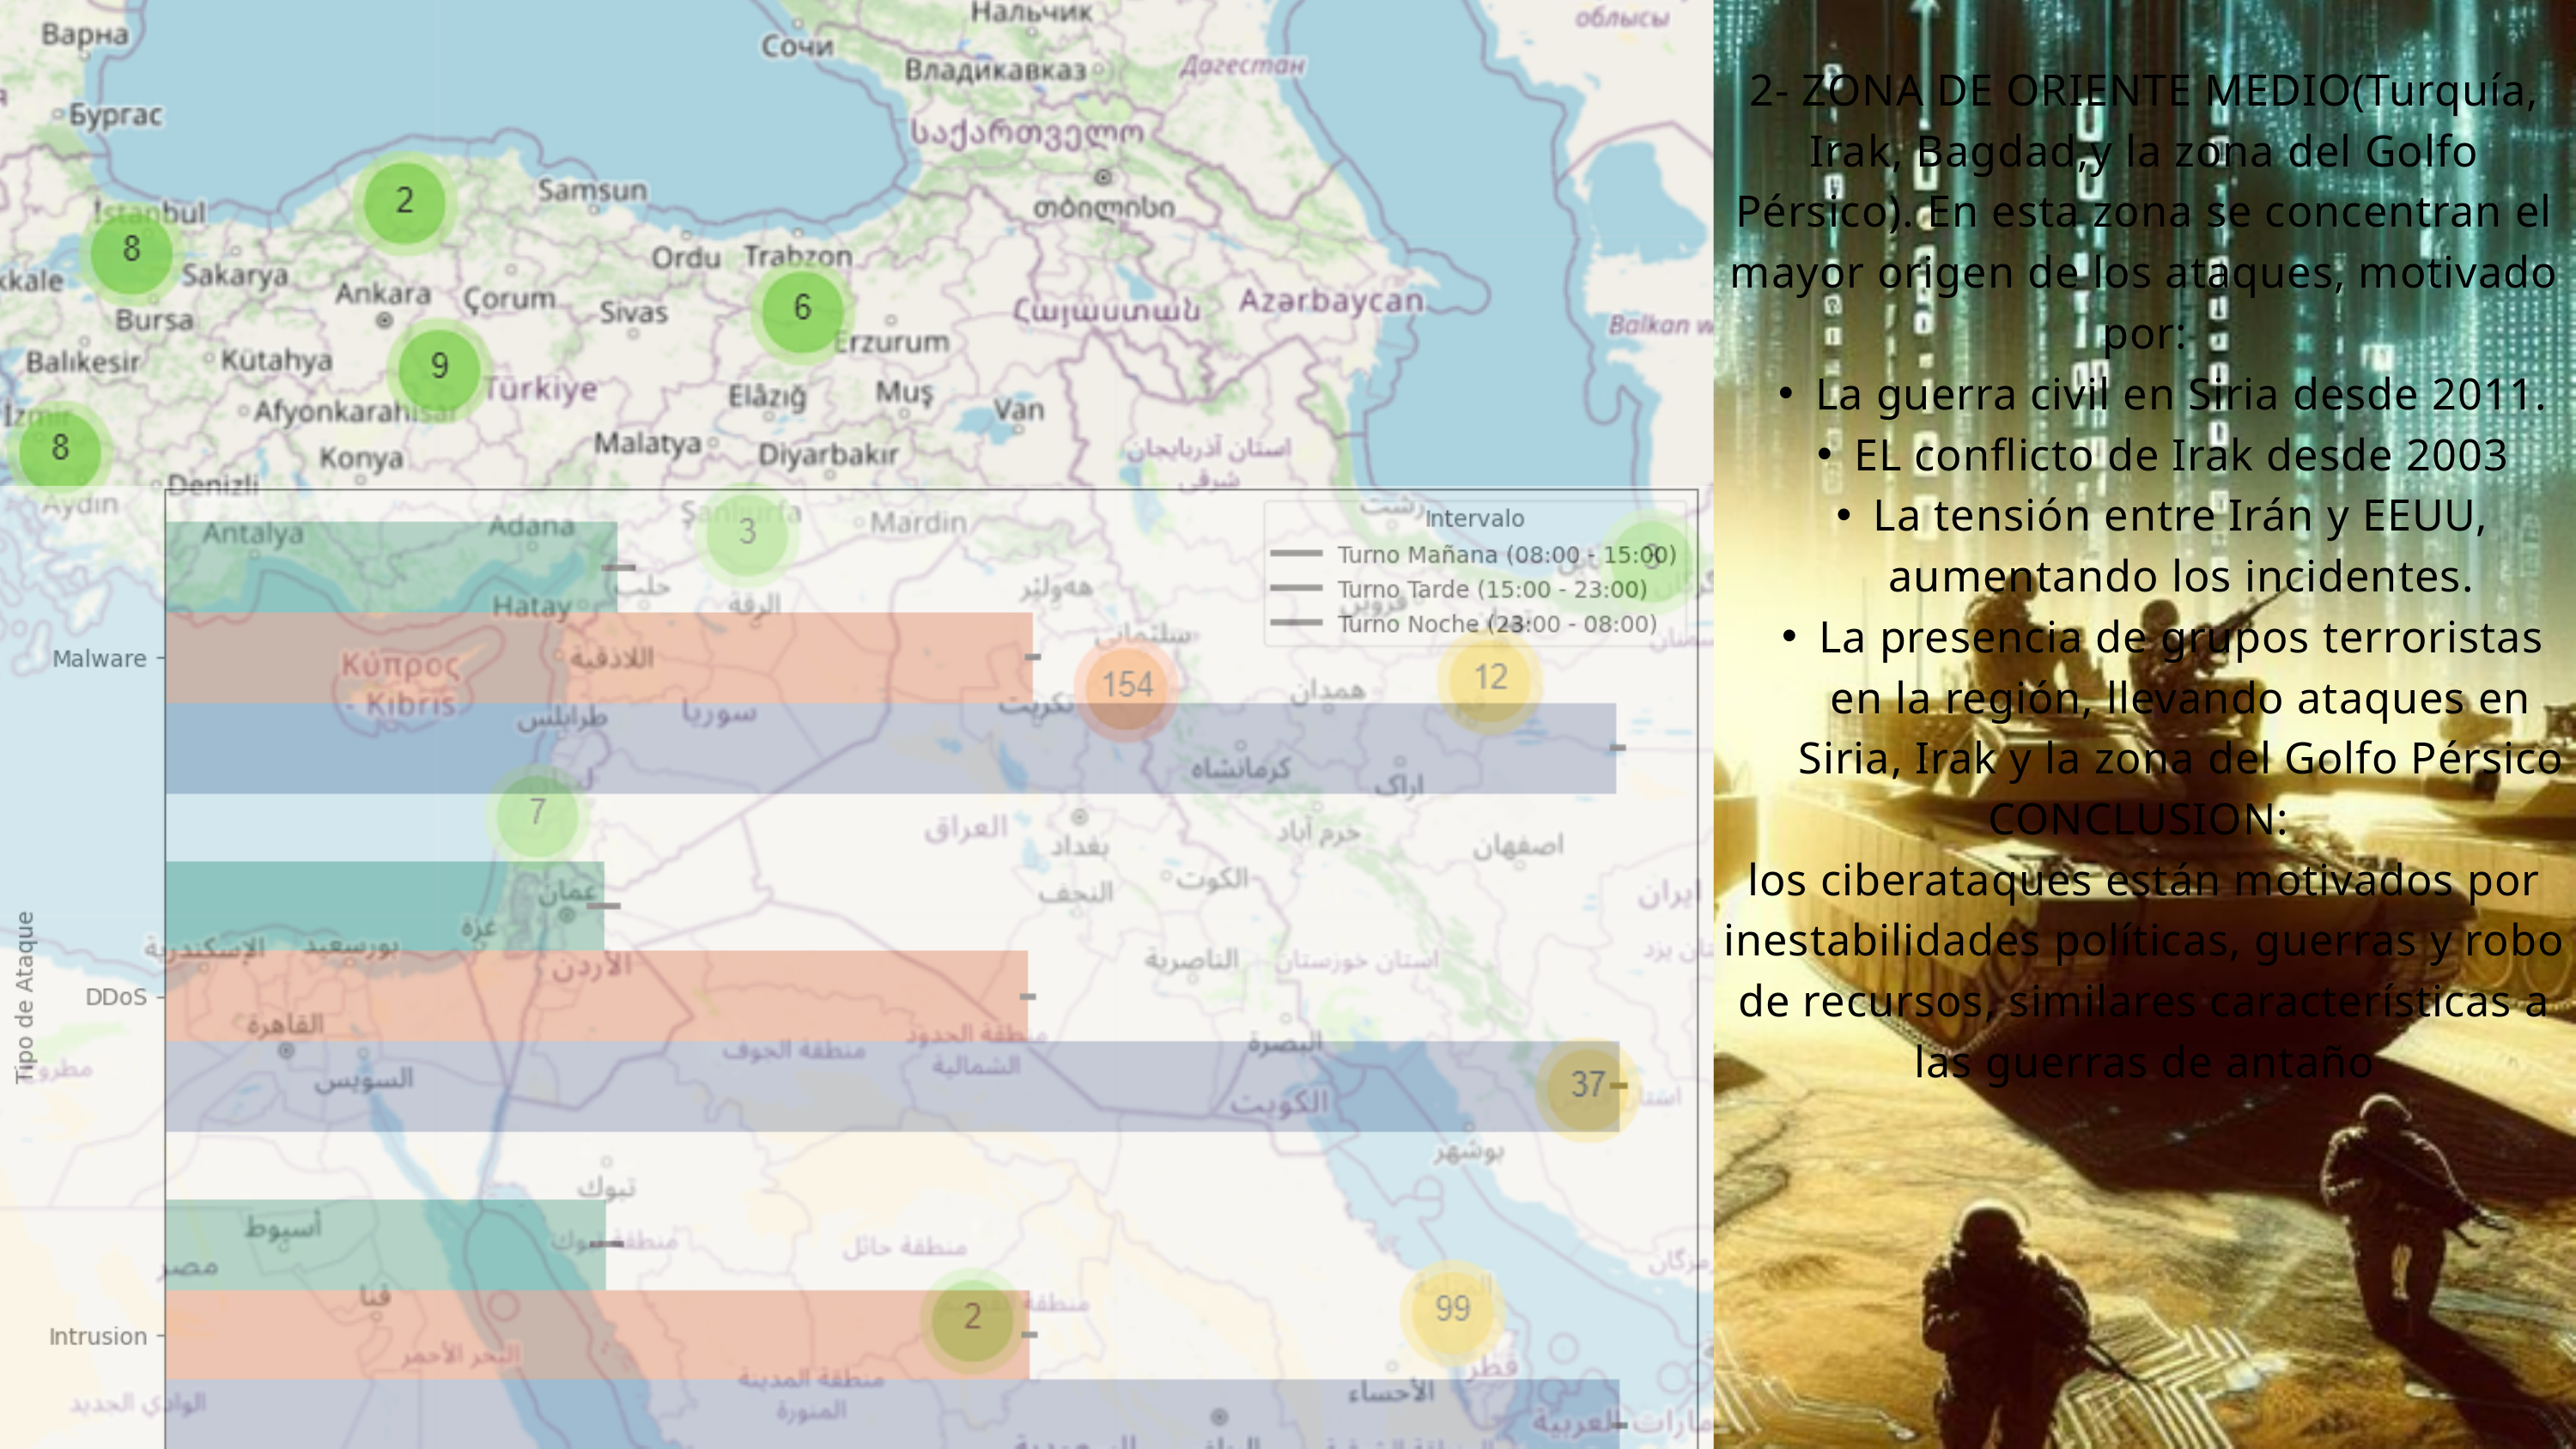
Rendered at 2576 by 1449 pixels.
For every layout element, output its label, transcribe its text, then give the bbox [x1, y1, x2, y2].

text_box 2- ZONA DE ORIENTE MEDIO(Turquía, Irak, Bagdad,y la zona del Golfo Pérsico). En esta zona se concentran el mayor origen de los ataques, motivado por: La guerra civil en Siria desde 2011. EL conflicto de Irak desde 2003 La tensión entre Irán y EEUU, aumentando los incidentes. La presencia de grupos terroristas en la región, llevando ataques en Siria, Irak y la zona del Golfo Pérsico CONCLUSION: los ciberataques están motivados por inestabilidades políticas, guerras y robo de recursos, similares características a las guerras de antaño [1713, 0, 2576, 1269]
text_box [1714, 1269, 2576, 1449]
text_box [0, 486, 1714, 1449]
text_box [0, 0, 1713, 486]
